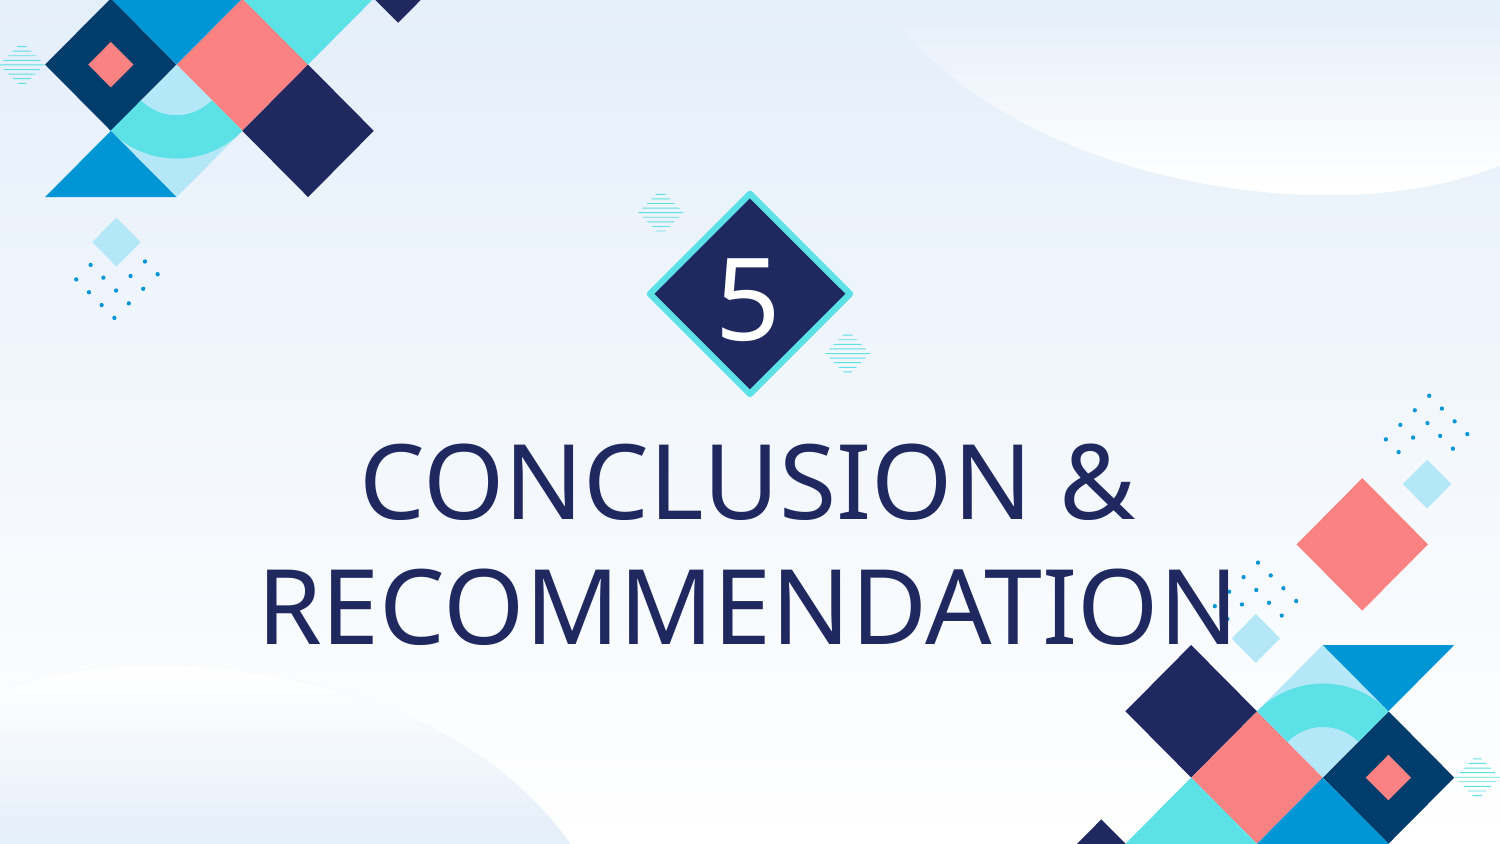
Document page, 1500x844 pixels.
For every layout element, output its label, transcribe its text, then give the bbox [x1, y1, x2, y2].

title 5 [673, 238, 823, 352]
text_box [824, 334, 871, 373]
text_box [823, 266, 851, 321]
title CONCLUSION & RECOMMENDATION [211, 400, 1285, 521]
text_box [705, 193, 795, 238]
text_box [649, 270, 673, 317]
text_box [637, 193, 684, 232]
text_box [708, 352, 792, 394]
